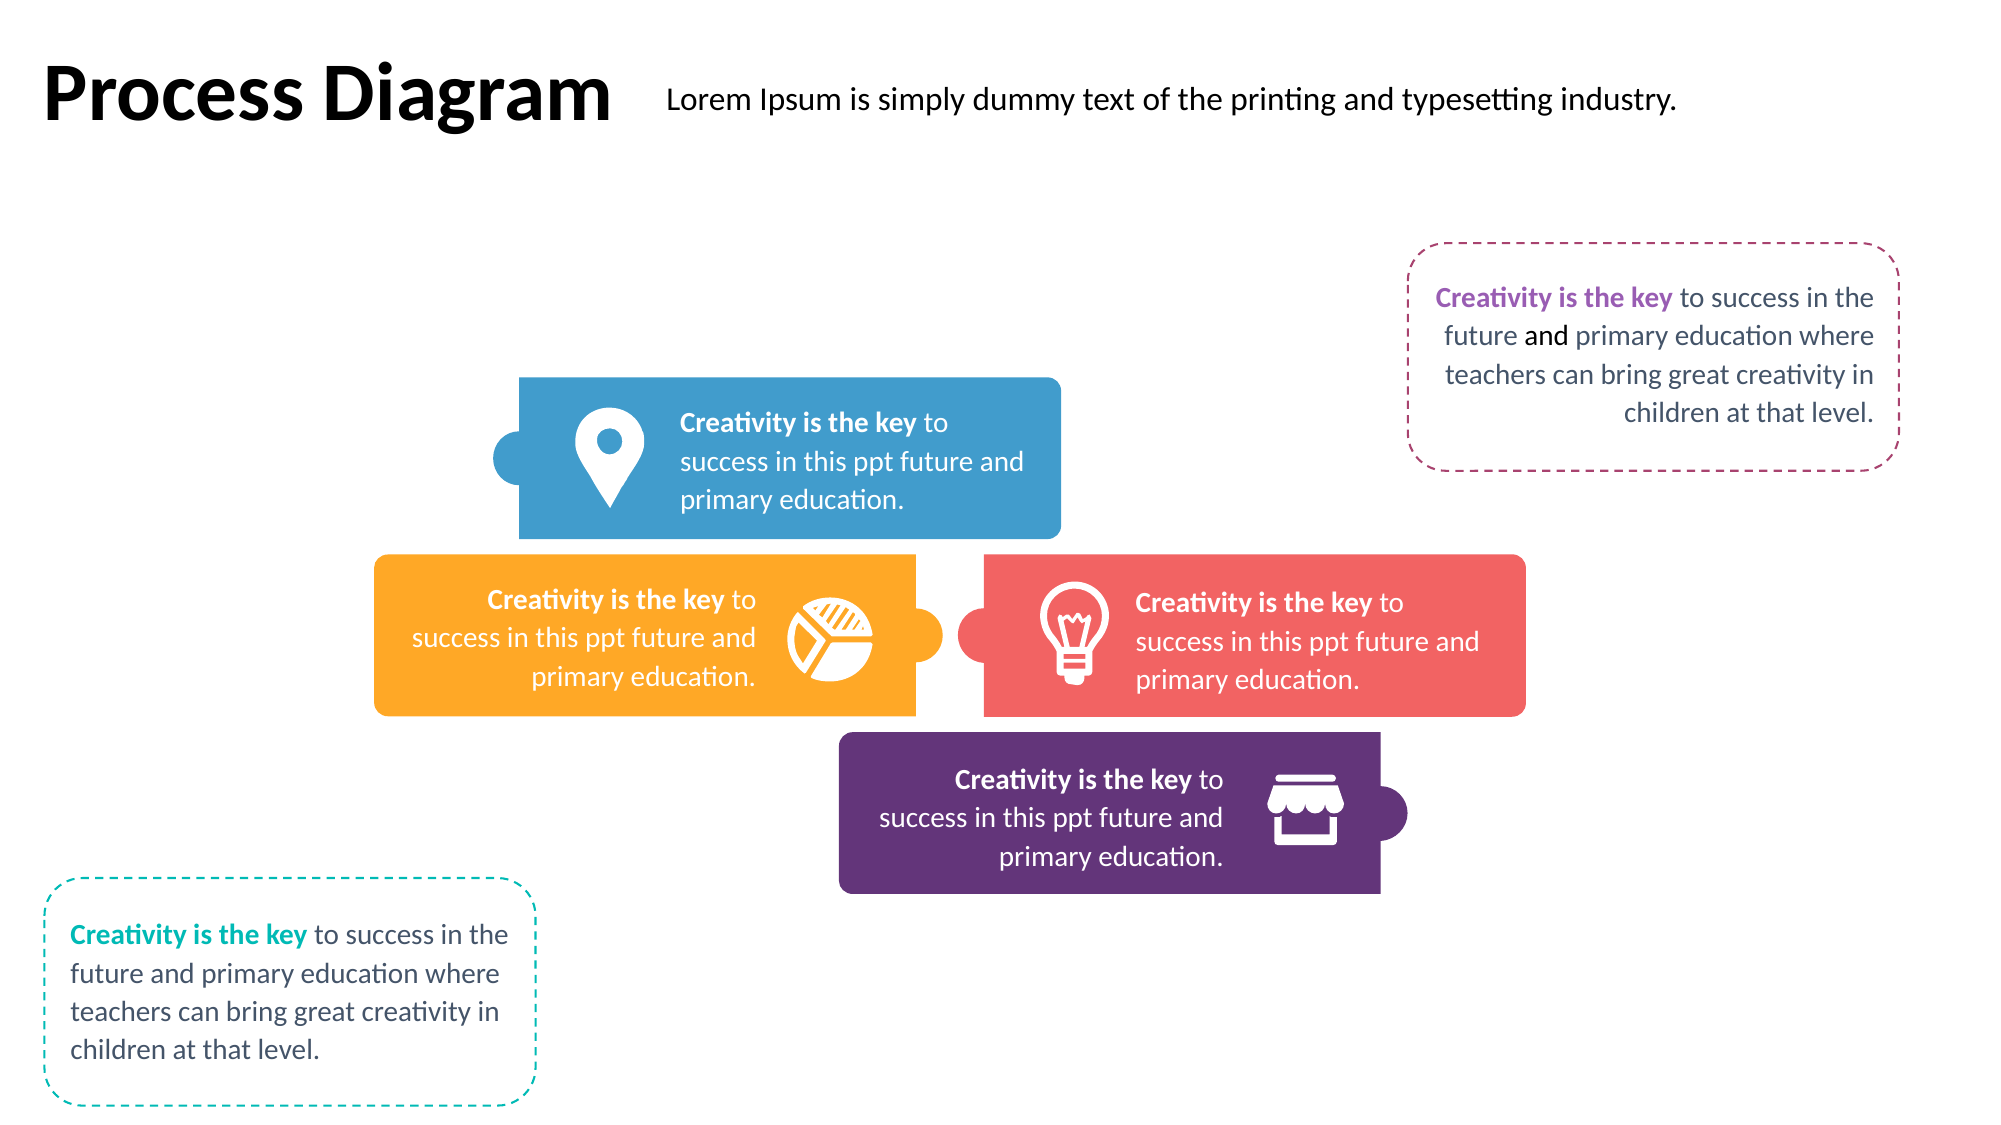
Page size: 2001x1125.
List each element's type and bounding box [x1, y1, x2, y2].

text_box [651, 69, 1694, 125]
text_box [833, 732, 1408, 894]
text_box [957, 554, 1527, 717]
text_box [1396, 242, 1911, 472]
text_box [34, 876, 549, 1107]
text_box [29, 29, 629, 145]
text_box [493, 377, 1071, 540]
text_box [366, 554, 943, 717]
